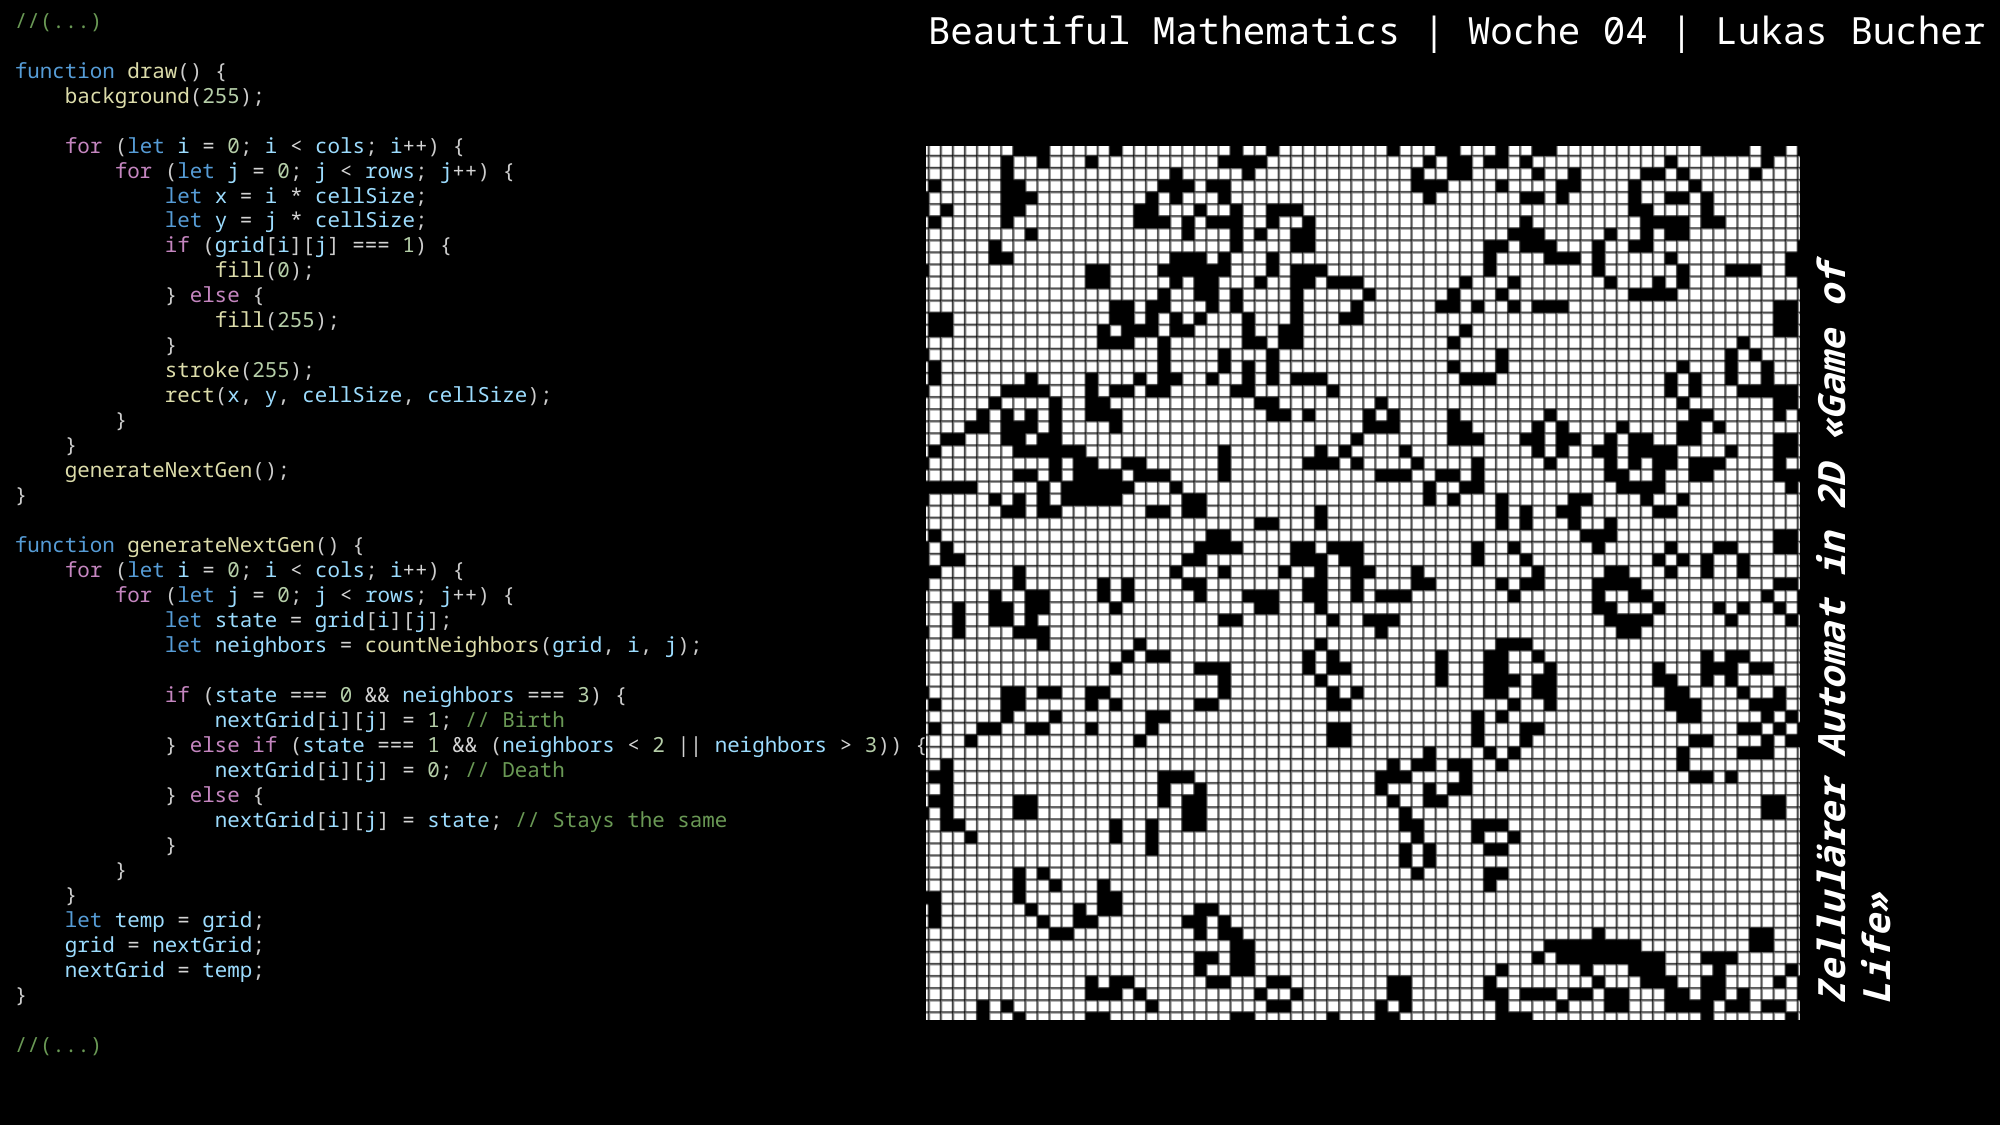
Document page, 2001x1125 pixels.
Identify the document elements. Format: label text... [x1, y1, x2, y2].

text_box Beautiful Mathematics | Woche 04 | Lukas Bucher [0, 0, 2000, 60]
text_box Zellulärer Automat in 2D «Game of Life» [1801, 220, 1905, 1021]
text_box //(...) function draw() { background(255); for (let i = 0; i < cols; i++) { for (let j = 0; j < rows; j++) { let x = i * cellSize; let y = j * cellSize; if (grid[i][j] === 1) { fill(0); } else { fill(255); } stroke(255); rect(x, y, cellSize, cellSize); } } generateNextGen(); } function generateNextGen() { for (let i = 0; i < cols; i++) { for (let j = 0; j < rows; j++) { let state = grid[i][j]; let neighbors = countNeighbors(grid, i, j); if (state === 0 && neighbors === 3) { nextGrid[i][j] = 1; // Birth } else if (state === 1 && (neighbors < 2 || neighbors > 3)) { nextGrid[i][j] = 0; // Death } else { nextGrid[i][j] = state; // Stays the same } } } let temp = grid; grid = nextGrid; nextGrid = temp; } //(...) [0, 60, 1000, 1064]
picture [925, 145, 1801, 1021]
